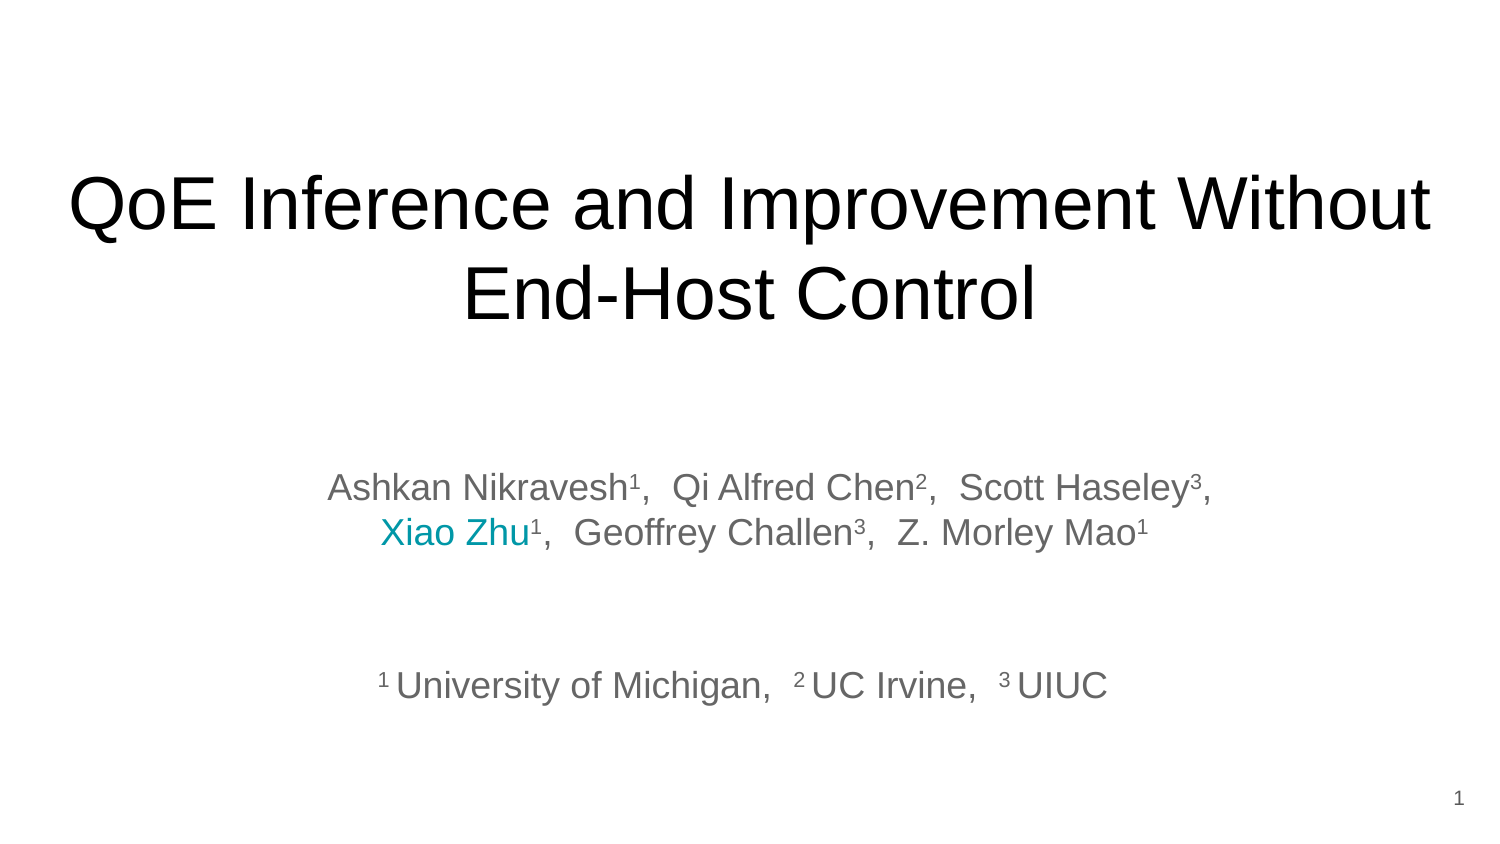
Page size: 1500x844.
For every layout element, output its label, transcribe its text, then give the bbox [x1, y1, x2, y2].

title QoE Inference and Improvement Without End-Host Control [51, 122, 1449, 350]
slide_number 1 [1389, 764, 1480, 830]
subtitle 1 University of Michigan, 2 UC Irvine, 3 UIUC [44, 645, 1442, 730]
subtitle Ashkan Nikravesh1, Qi Alfred Chen2, Scott Haseley3, Xiao Zhu1, Geoffrey Challen3, Z. Morley Mao1 [302, 447, 1237, 532]
